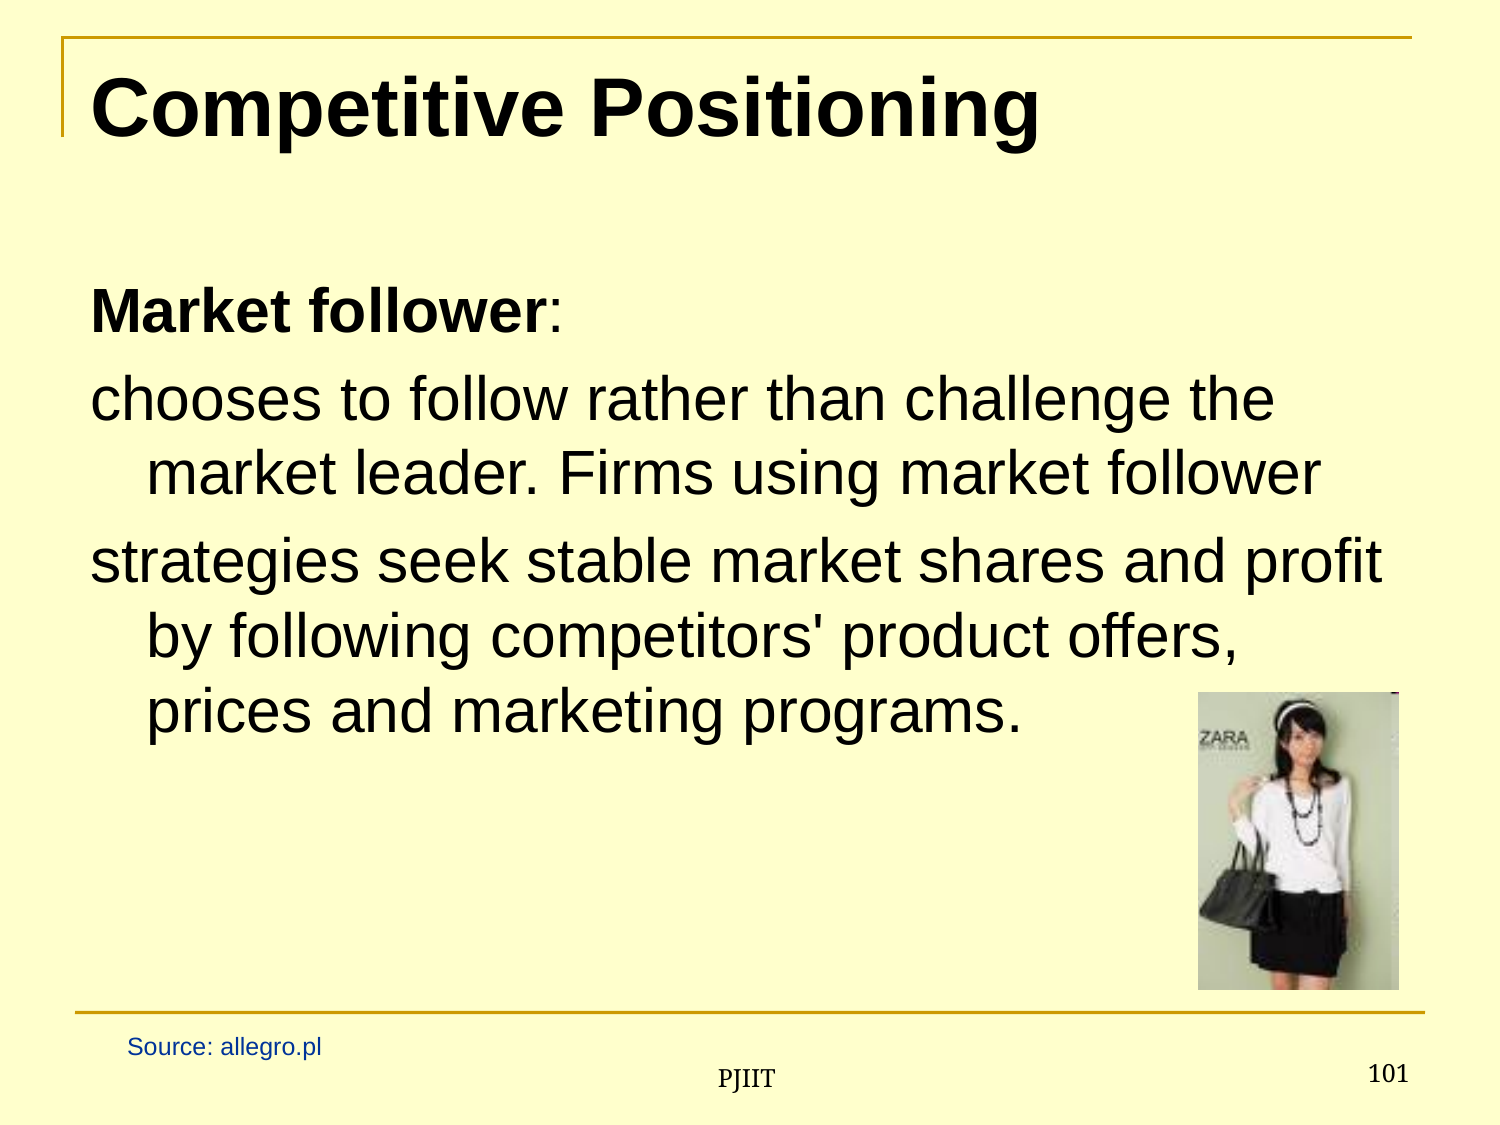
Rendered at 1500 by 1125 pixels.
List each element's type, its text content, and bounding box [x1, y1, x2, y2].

list Market follower: chooses to follow rather than challenge the market leader. Firms using market follower strategies seek stable market shares and profit by following competitors' product offers, prices and marketing programs. [74, 262, 1426, 1006]
picture [1198, 692, 1399, 991]
text_box Source: allegro.pl [112, 1023, 692, 1068]
slide_number 101 [1074, 1023, 1426, 1100]
footer PJIIT [512, 1024, 988, 1101]
title Competitive Positioning [74, 45, 1426, 233]
